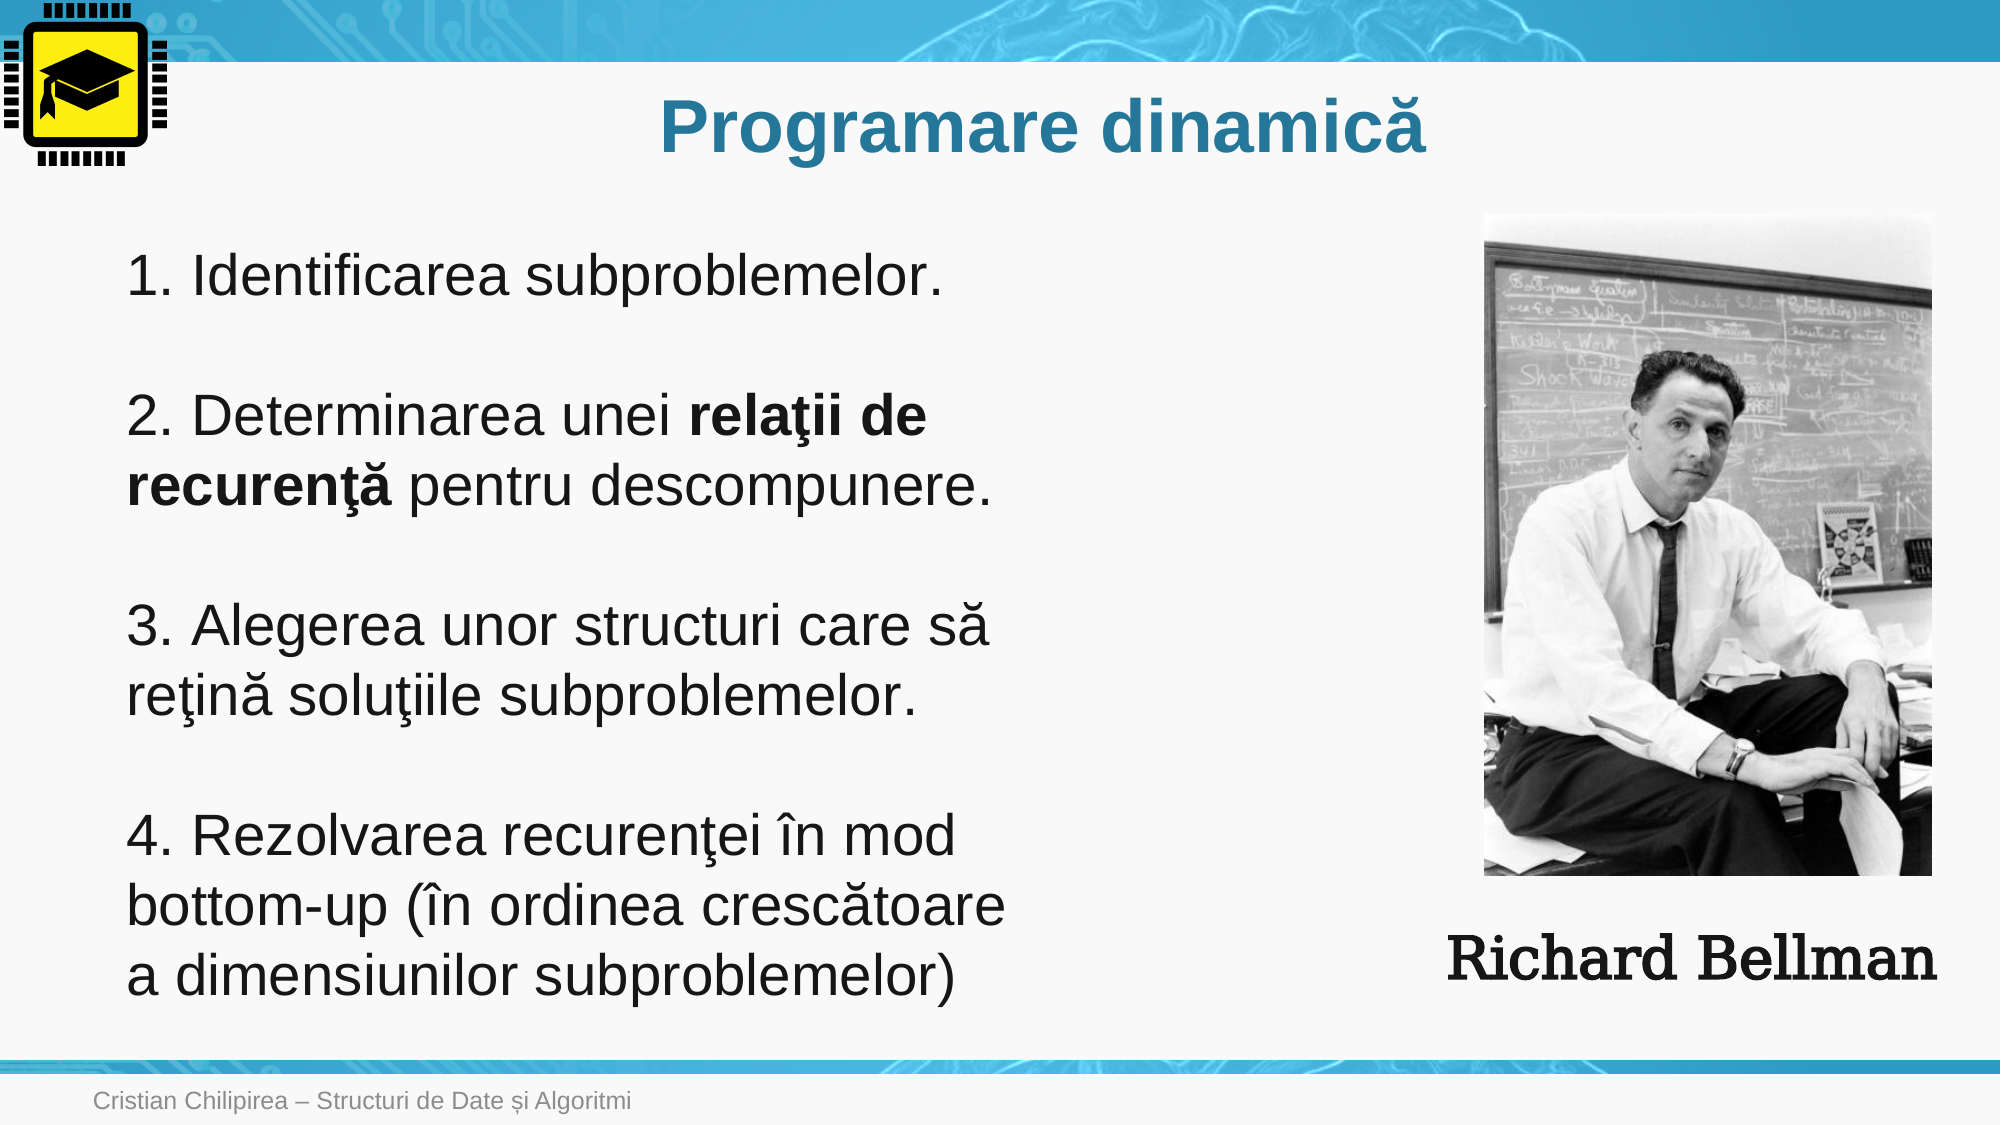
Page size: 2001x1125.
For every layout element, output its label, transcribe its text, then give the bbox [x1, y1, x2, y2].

picture [1484, 214, 1932, 876]
text_box Richard Bellman [1425, 912, 1958, 988]
picture [0, 0, 2000, 166]
footer Cristian Chilipirea – Structuri de Date și Algoritmi [77, 1073, 1338, 1125]
text_box 1. Identificarea subproblemelor. 2. Determinarea unei relaţii de recurenţă pentru descompunere. 3. Alegerea unor structuri care să reţină soluţiile subproblemelor. 4. Rezolvarea recurenţei în mod bottom-up (în ordinea crescătoare a dimensiunilor subproblemelor) [111, 230, 1127, 1015]
picture [0, 1060, 2000, 1074]
title Programare dinamică [170, 76, 1915, 180]
